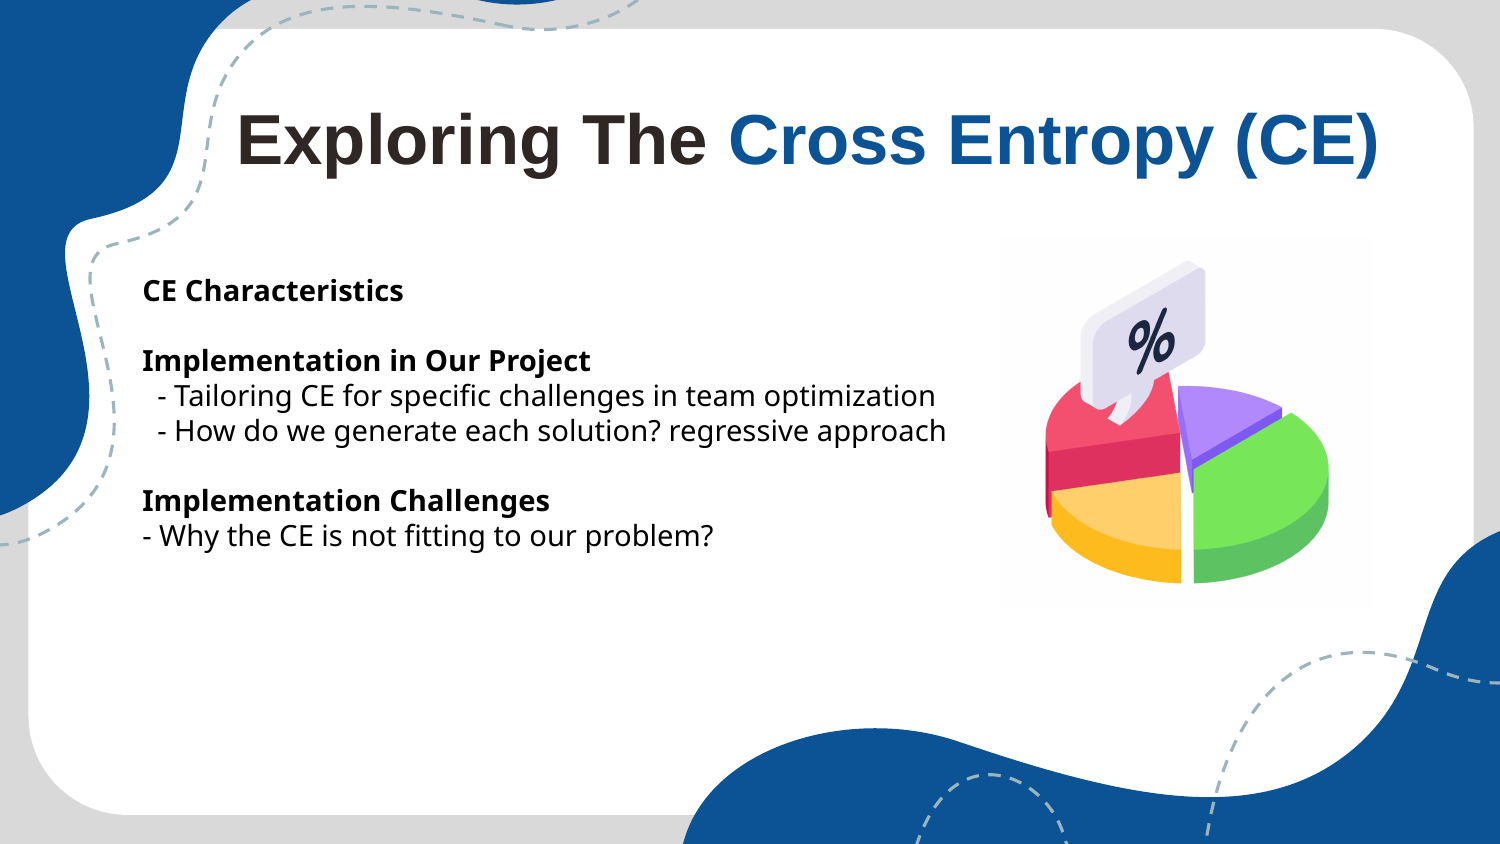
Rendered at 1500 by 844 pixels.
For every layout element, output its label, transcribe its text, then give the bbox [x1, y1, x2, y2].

text_box CE Characteristics Implementation in Our Project - Tailoring CE for specific challenges in team optimization - How do we generate each solution? regressive approach Implementation Challenges - Why the CE is not fitting to our problem? [127, 265, 995, 560]
title Exploring The Cross Entropy (CE) [221, 78, 1488, 173]
picture [1000, 235, 1373, 608]
